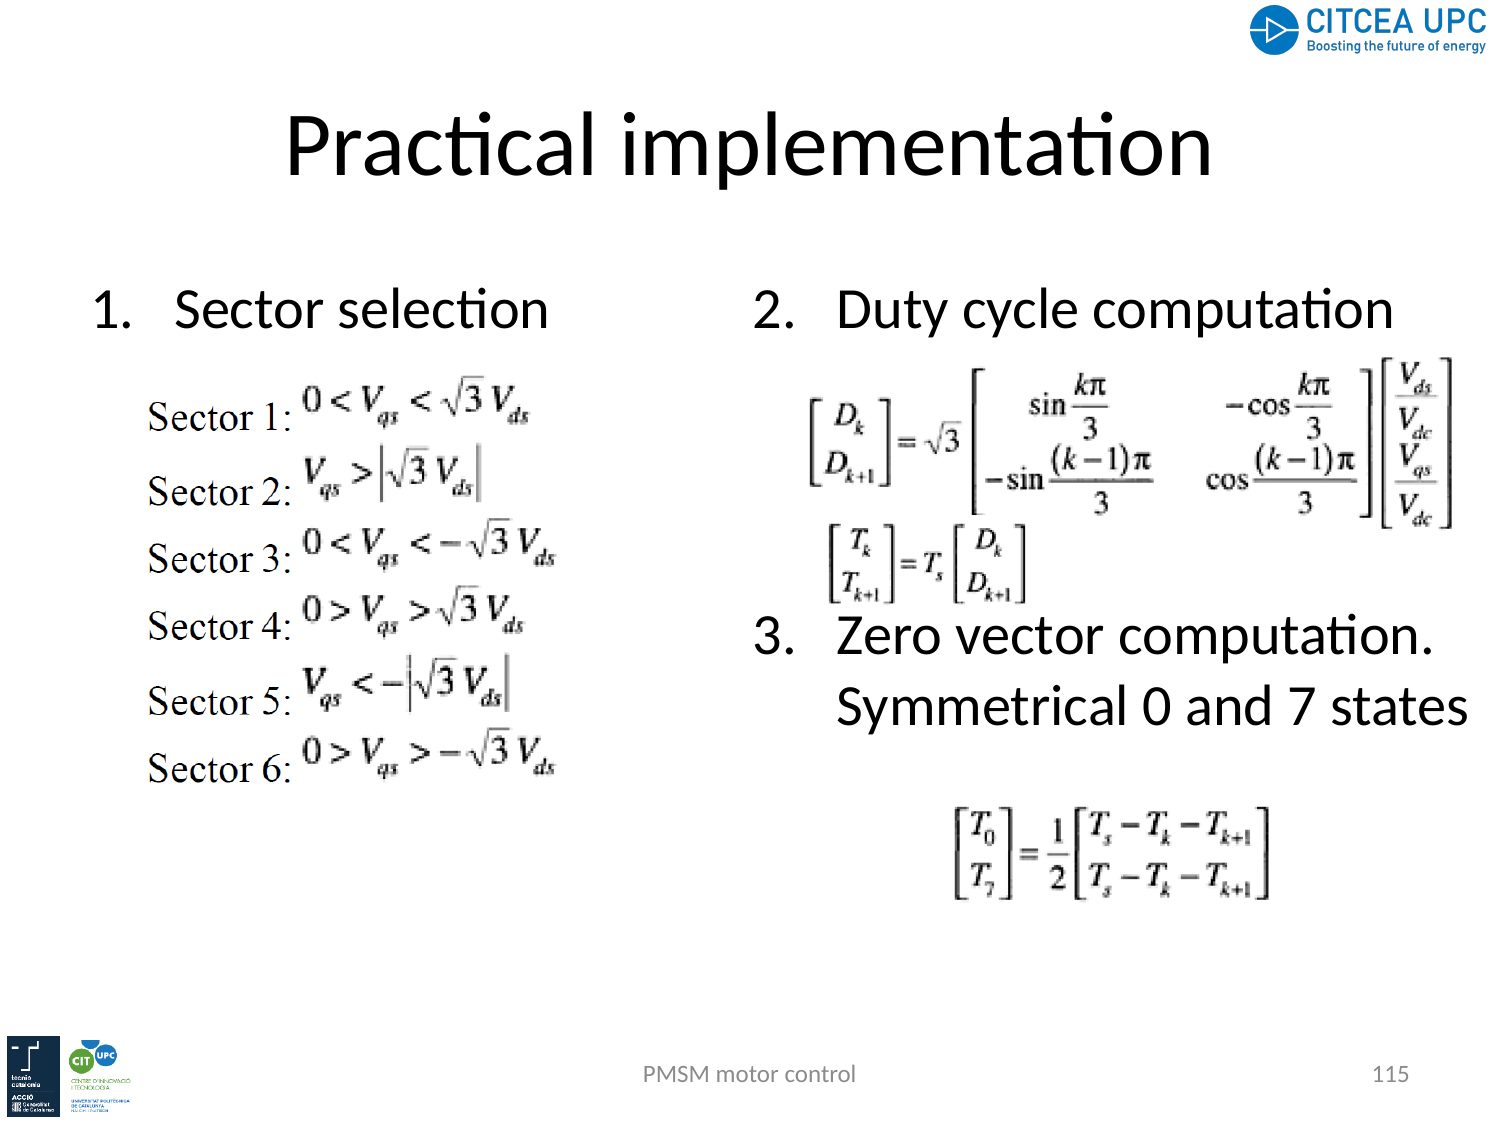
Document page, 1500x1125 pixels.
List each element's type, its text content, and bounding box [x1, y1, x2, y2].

picture [64, 1039, 136, 1118]
list Duty cycle computation Zero vector computation. Symmetrical 0 and 7 states [737, 262, 1488, 1005]
slide_number 115 [1074, 1042, 1425, 1103]
title Practical implementation [75, 45, 1425, 233]
footer PMSM motor control [512, 1042, 988, 1103]
picture [1250, 5, 1497, 60]
picture [5, 1034, 61, 1118]
picture [785, 337, 1458, 613]
list Sector selection [75, 262, 737, 1005]
picture [135, 373, 569, 788]
picture [943, 789, 1281, 913]
